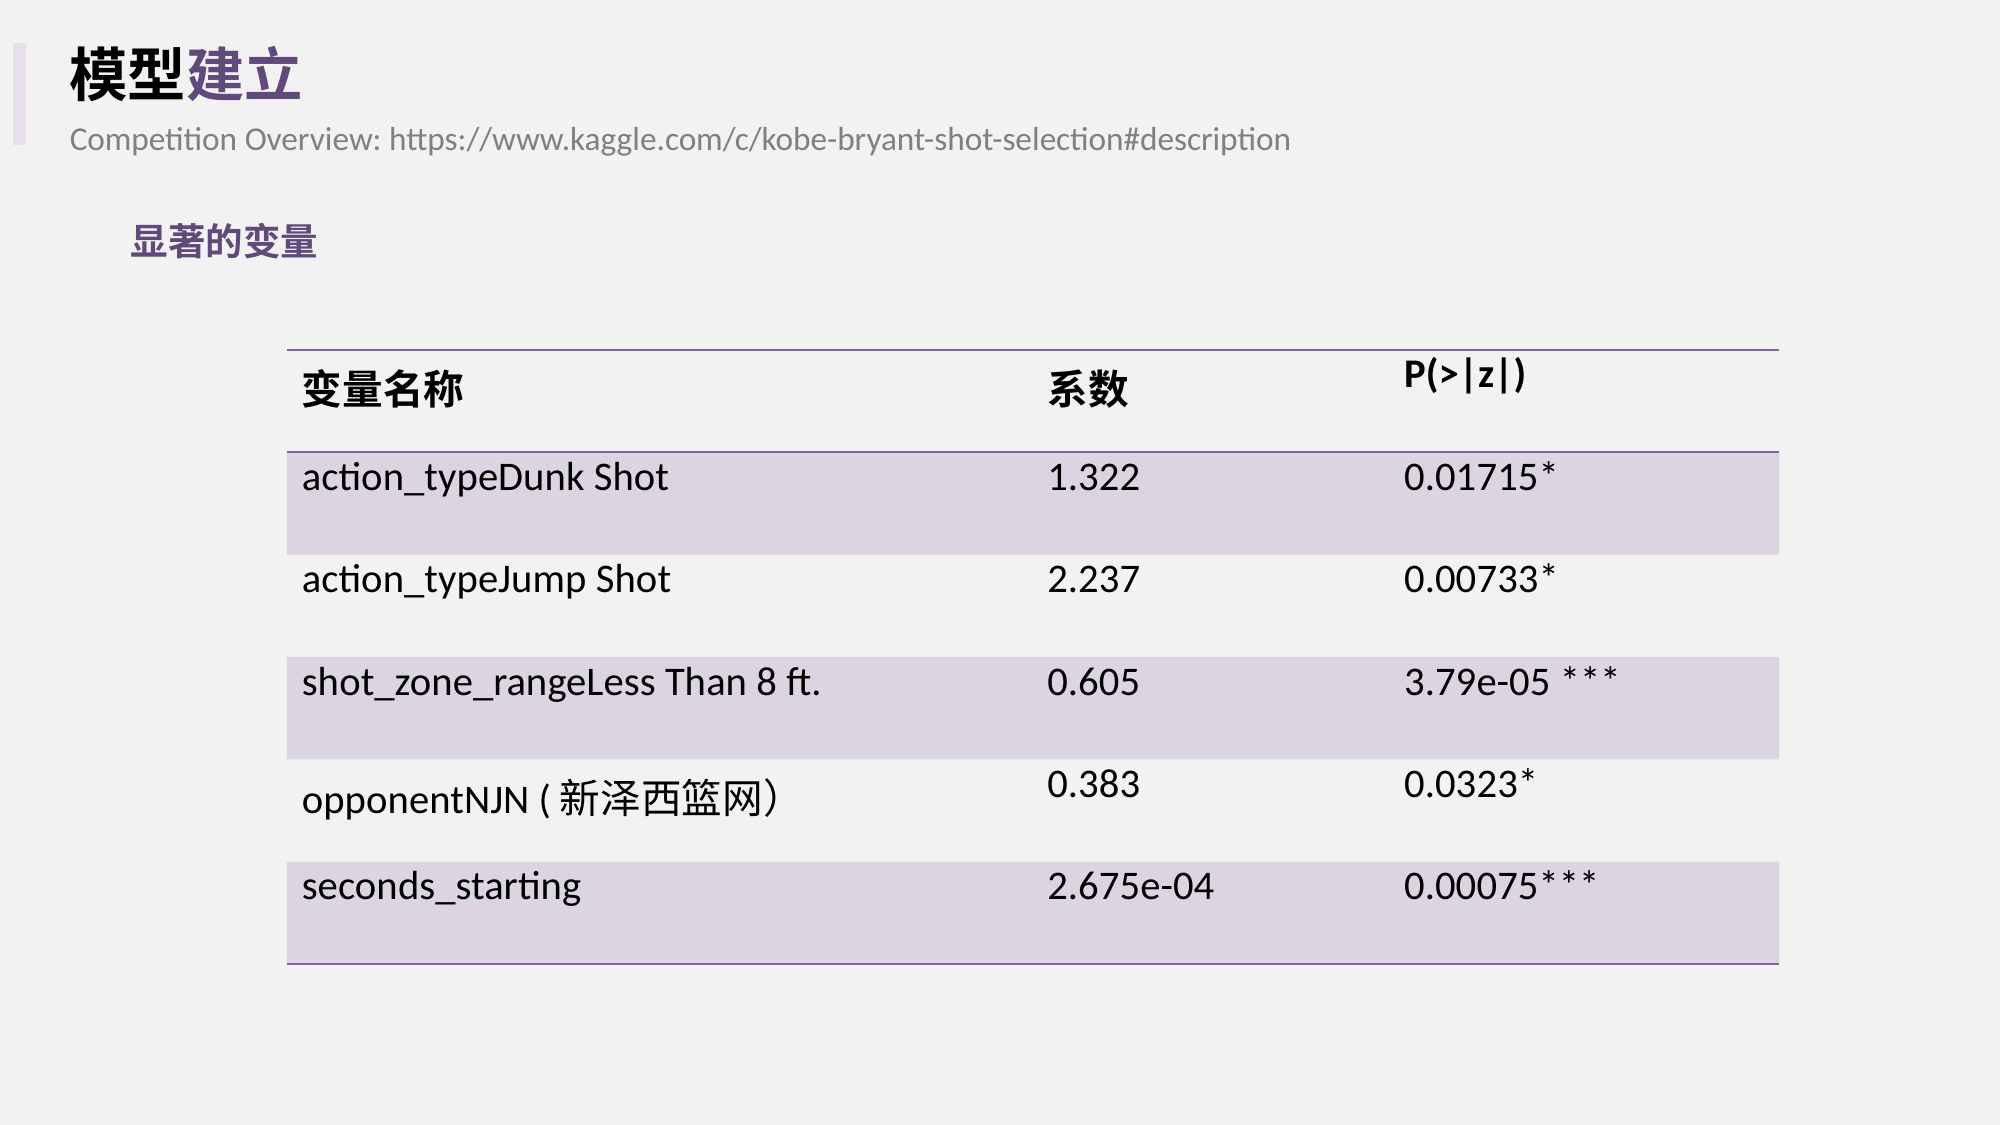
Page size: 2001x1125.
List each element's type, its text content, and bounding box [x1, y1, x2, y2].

table_cell 0.383 [1032, 759, 1389, 862]
text_box Competition Overview: https://www.kaggle.com/c/kobe-bryant-shot-selection#description [55, 109, 1627, 193]
table_cell 0.00075*** [1389, 862, 1779, 963]
table_cell 0.01715* [1389, 453, 1779, 555]
table_cell action_typeJump Shot [287, 555, 1032, 657]
text_box 模型建立 [54, 30, 1457, 110]
table_cell seconds_starting [287, 862, 1032, 963]
table_header 变量名称 [287, 351, 1032, 451]
table_cell 0.0323* [1389, 759, 1779, 862]
table_cell action_typeDunk Shot [287, 453, 1032, 555]
table_cell 2.675e-04 [1032, 862, 1389, 963]
table_header P(>|z|) [1389, 351, 1779, 451]
text_box 显著的变量 [115, 210, 334, 271]
table_header 系数 [1032, 351, 1389, 451]
table_cell 0.00733* [1389, 555, 1779, 657]
table_cell 0.605 [1032, 657, 1389, 759]
table_cell shot_zone_rangeLess Than 8 ft. [287, 657, 1032, 759]
table_cell 3.79e-05 *** [1389, 657, 1779, 759]
table_cell opponentNJN (新泽西篮网） [287, 759, 1032, 862]
table_cell 2.237 [1032, 555, 1389, 657]
table_cell 1.322 [1032, 453, 1389, 555]
